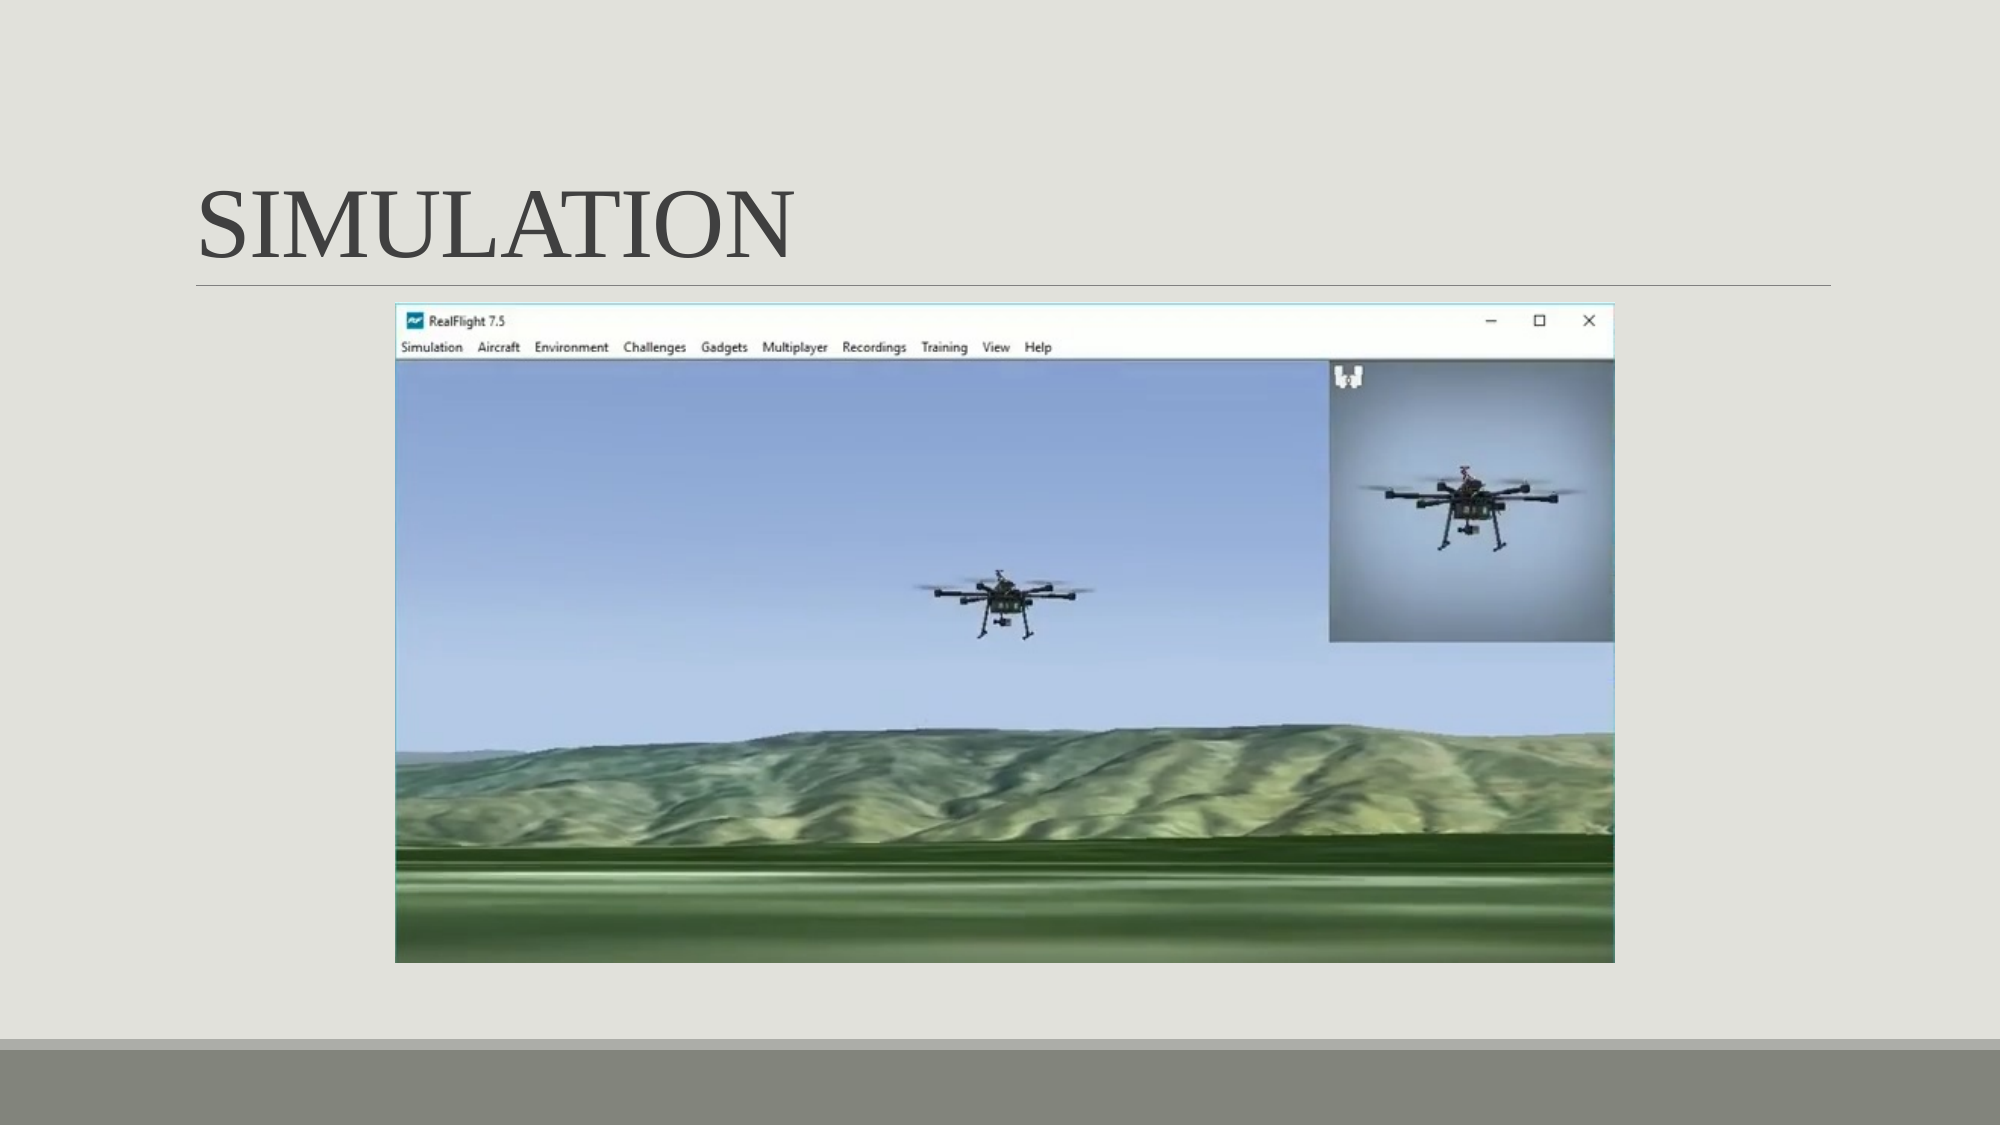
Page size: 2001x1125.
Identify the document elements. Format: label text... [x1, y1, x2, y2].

title SIMULATION [180, 47, 1830, 285]
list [395, 302, 1615, 964]
